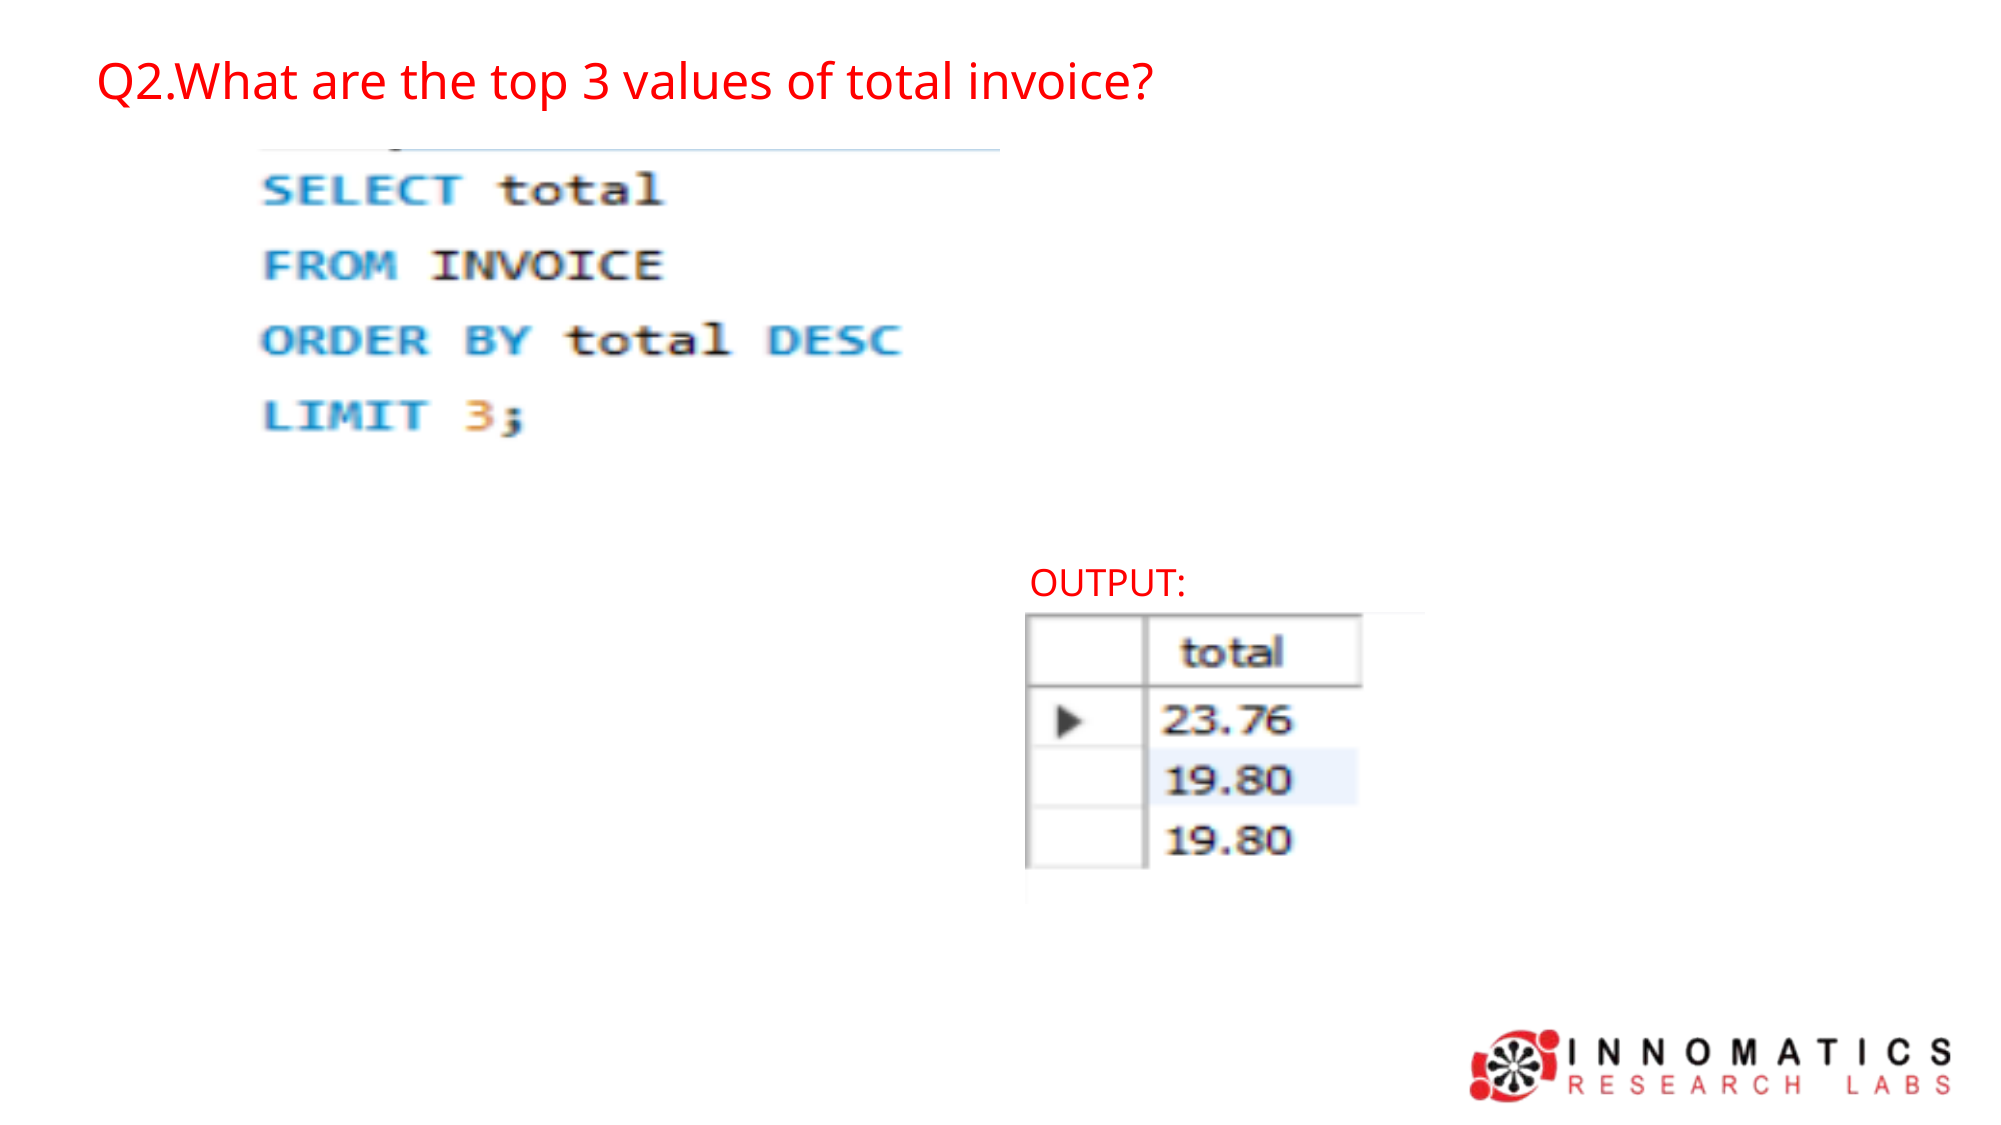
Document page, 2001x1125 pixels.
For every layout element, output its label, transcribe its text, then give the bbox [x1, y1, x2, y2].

title Q2.What are the top 3 values of total invoice? [23, 18, 1509, 238]
picture [216, 149, 1001, 504]
picture [1445, 1013, 1974, 1116]
picture [1024, 612, 1426, 904]
text_box OUTPUT: [1012, 551, 1399, 611]
